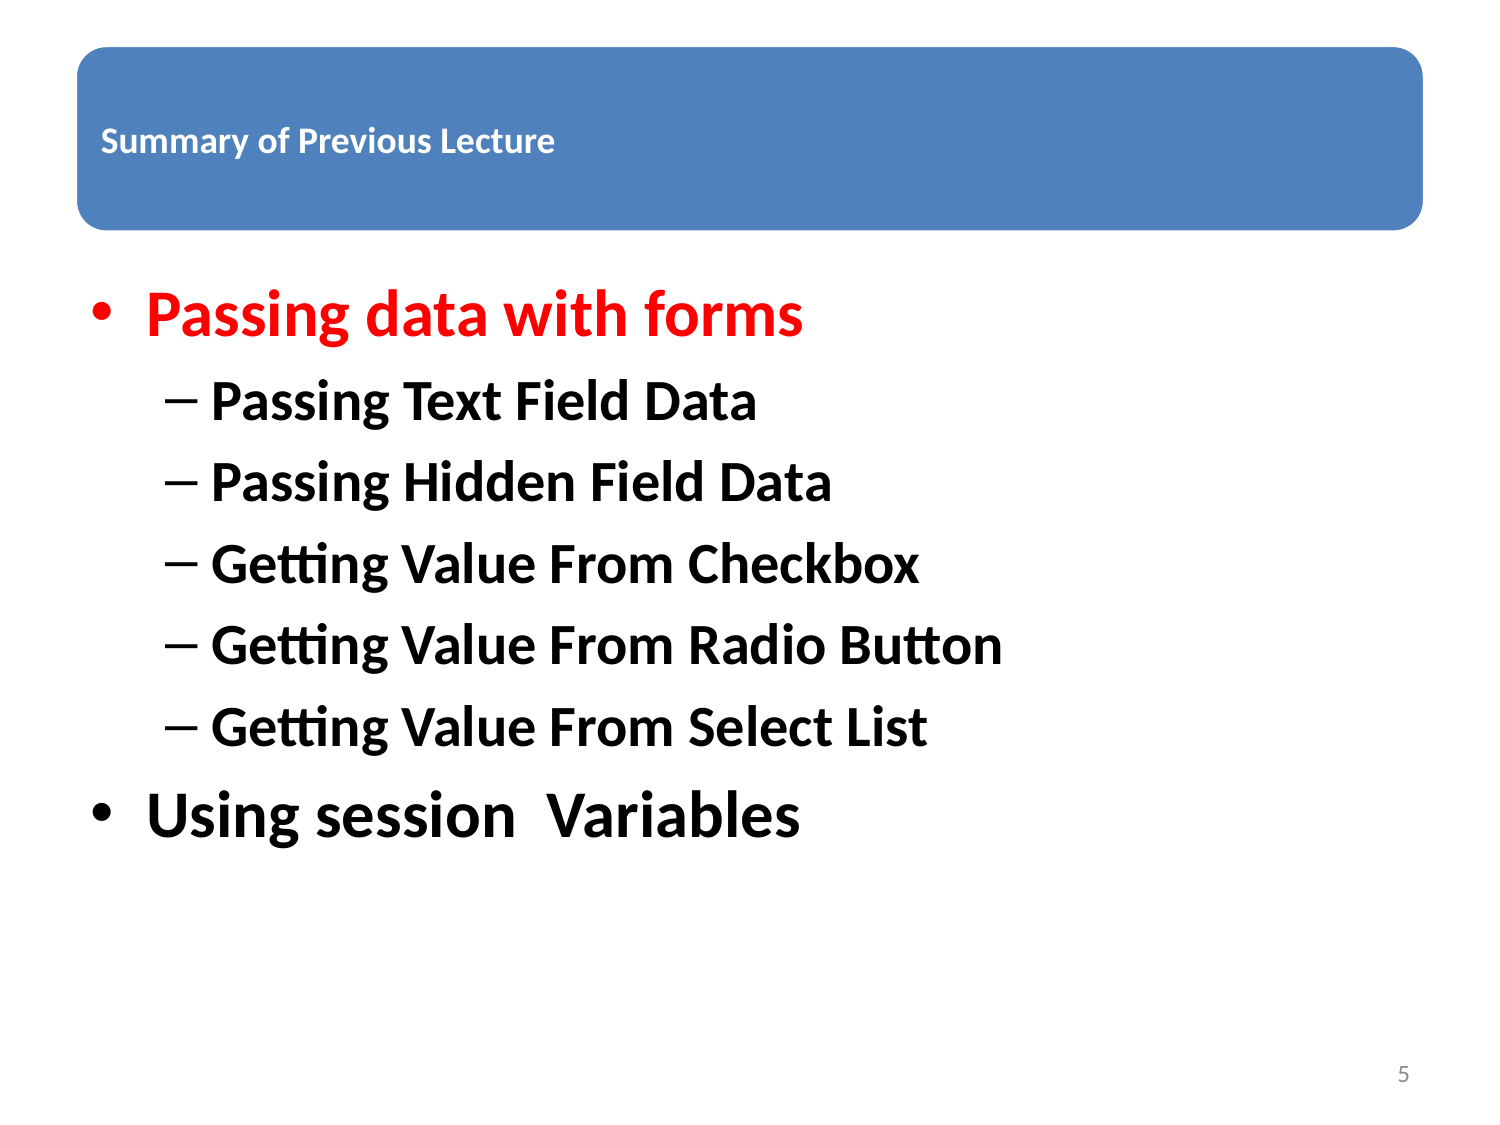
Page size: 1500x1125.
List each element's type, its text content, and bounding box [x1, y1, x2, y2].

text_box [74, 44, 1426, 233]
list Passing data with forms Passing Text Field Data Passing Hidden Field Data Getting Value From Checkbox Getting Value From Radio Button Getting Value From Select List Using session Variables [75, 262, 1425, 1005]
slide_number 5 [1074, 1042, 1425, 1103]
